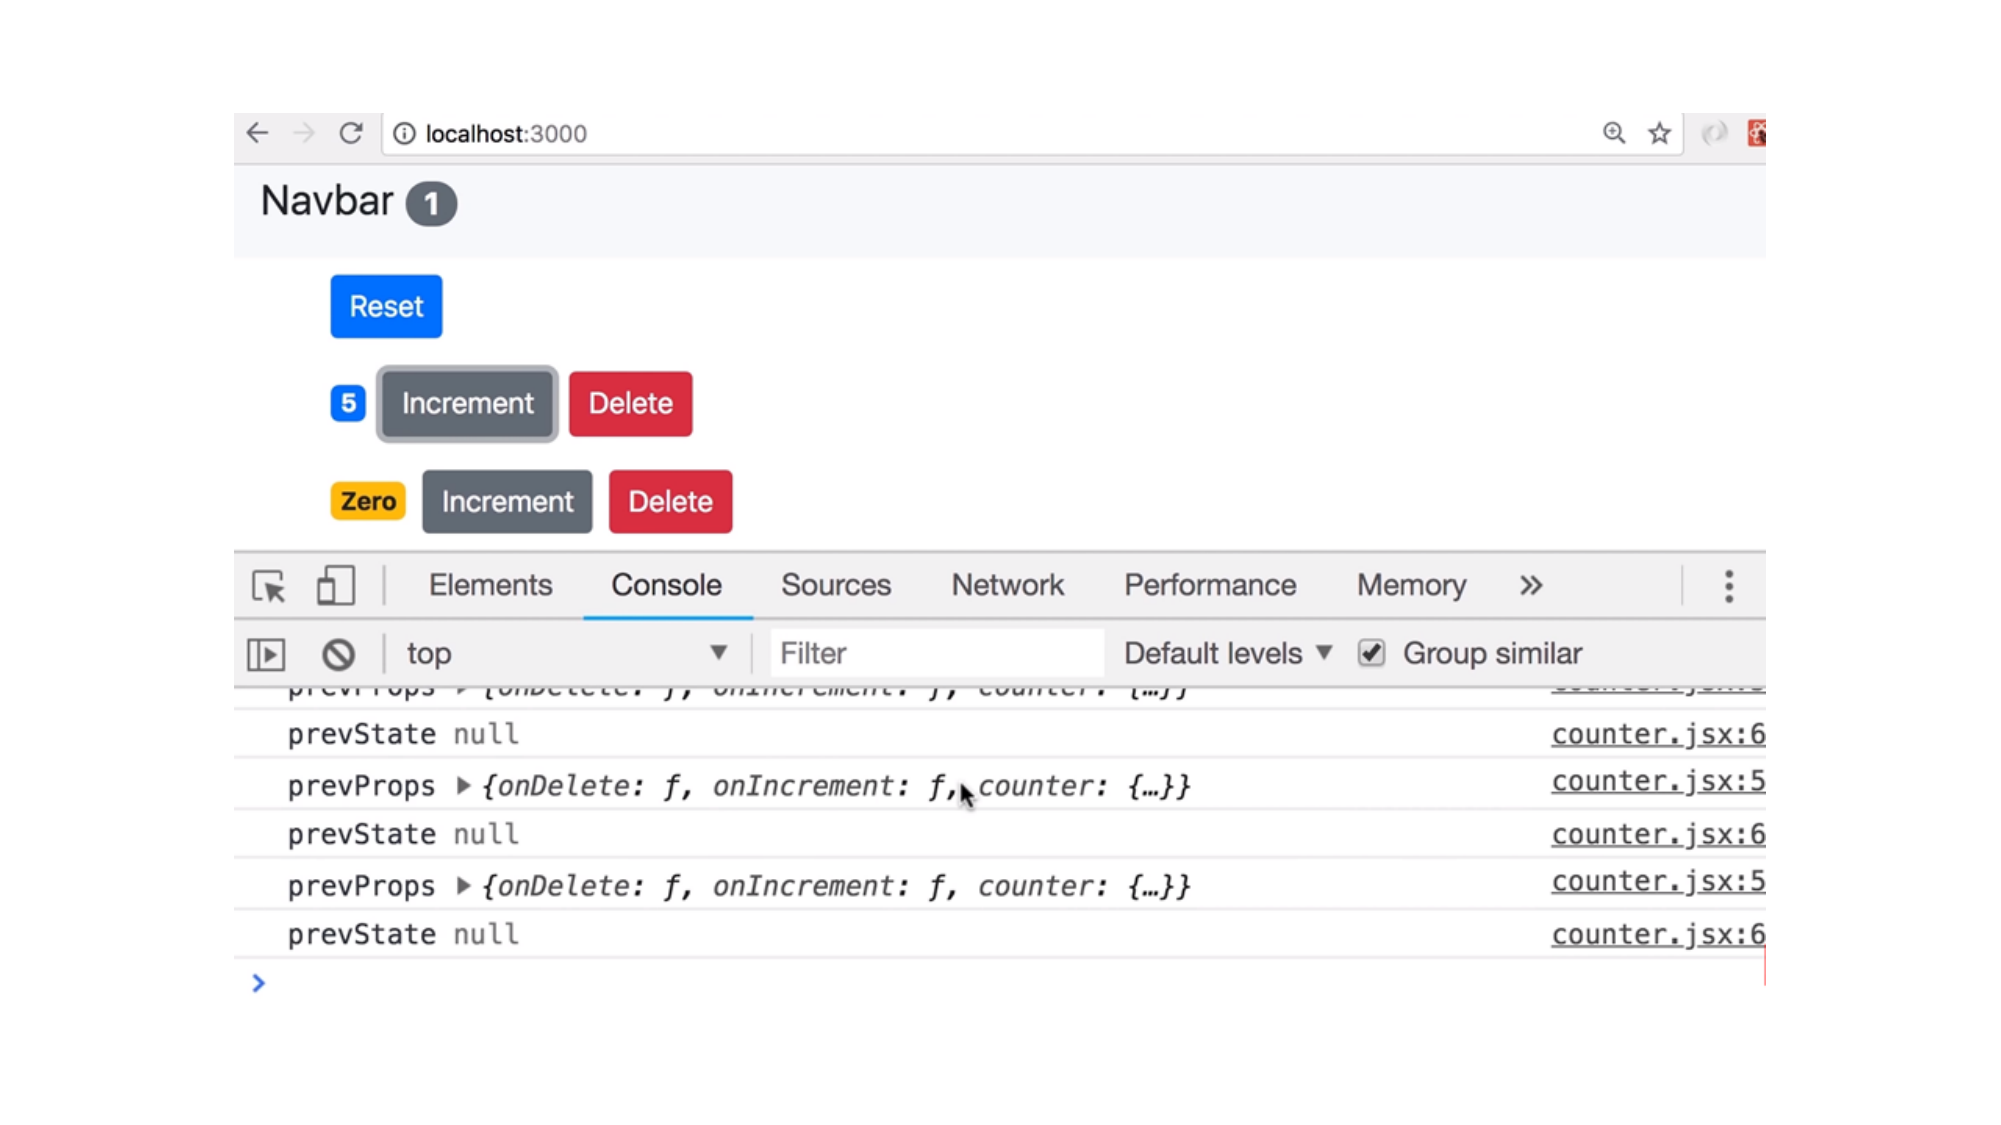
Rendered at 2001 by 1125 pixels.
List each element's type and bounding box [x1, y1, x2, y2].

picture [234, 113, 1766, 1011]
